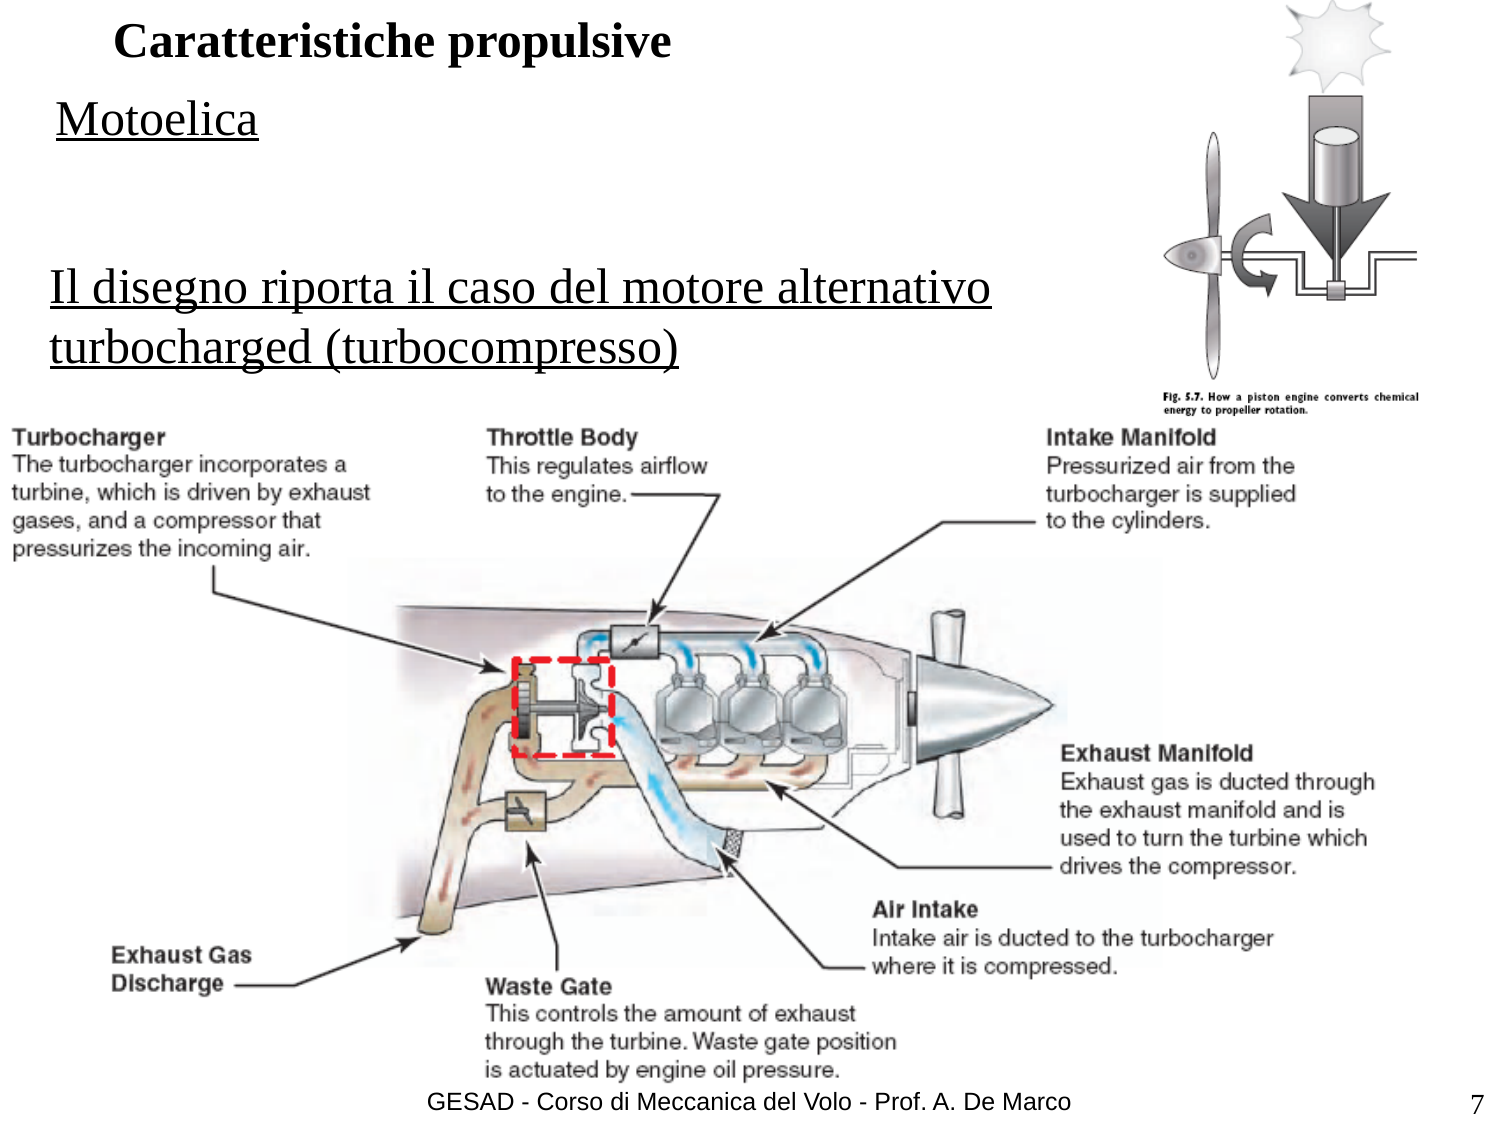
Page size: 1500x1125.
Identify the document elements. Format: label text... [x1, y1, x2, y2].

picture [0, 0, 1441, 1091]
footer GESAD - Corso di Meccanica del Volo - Prof. A. De Marco [300, 1098, 1200, 1125]
slide_number 7 [1200, 1077, 1500, 1125]
text_box Motoelica [40, 78, 274, 153]
title Caratteristiche propulsive [0, 0, 786, 75]
text_box Il disegno riporta il caso del motore alternativo turbocharged (turbocompresso) [35, 246, 1114, 381]
